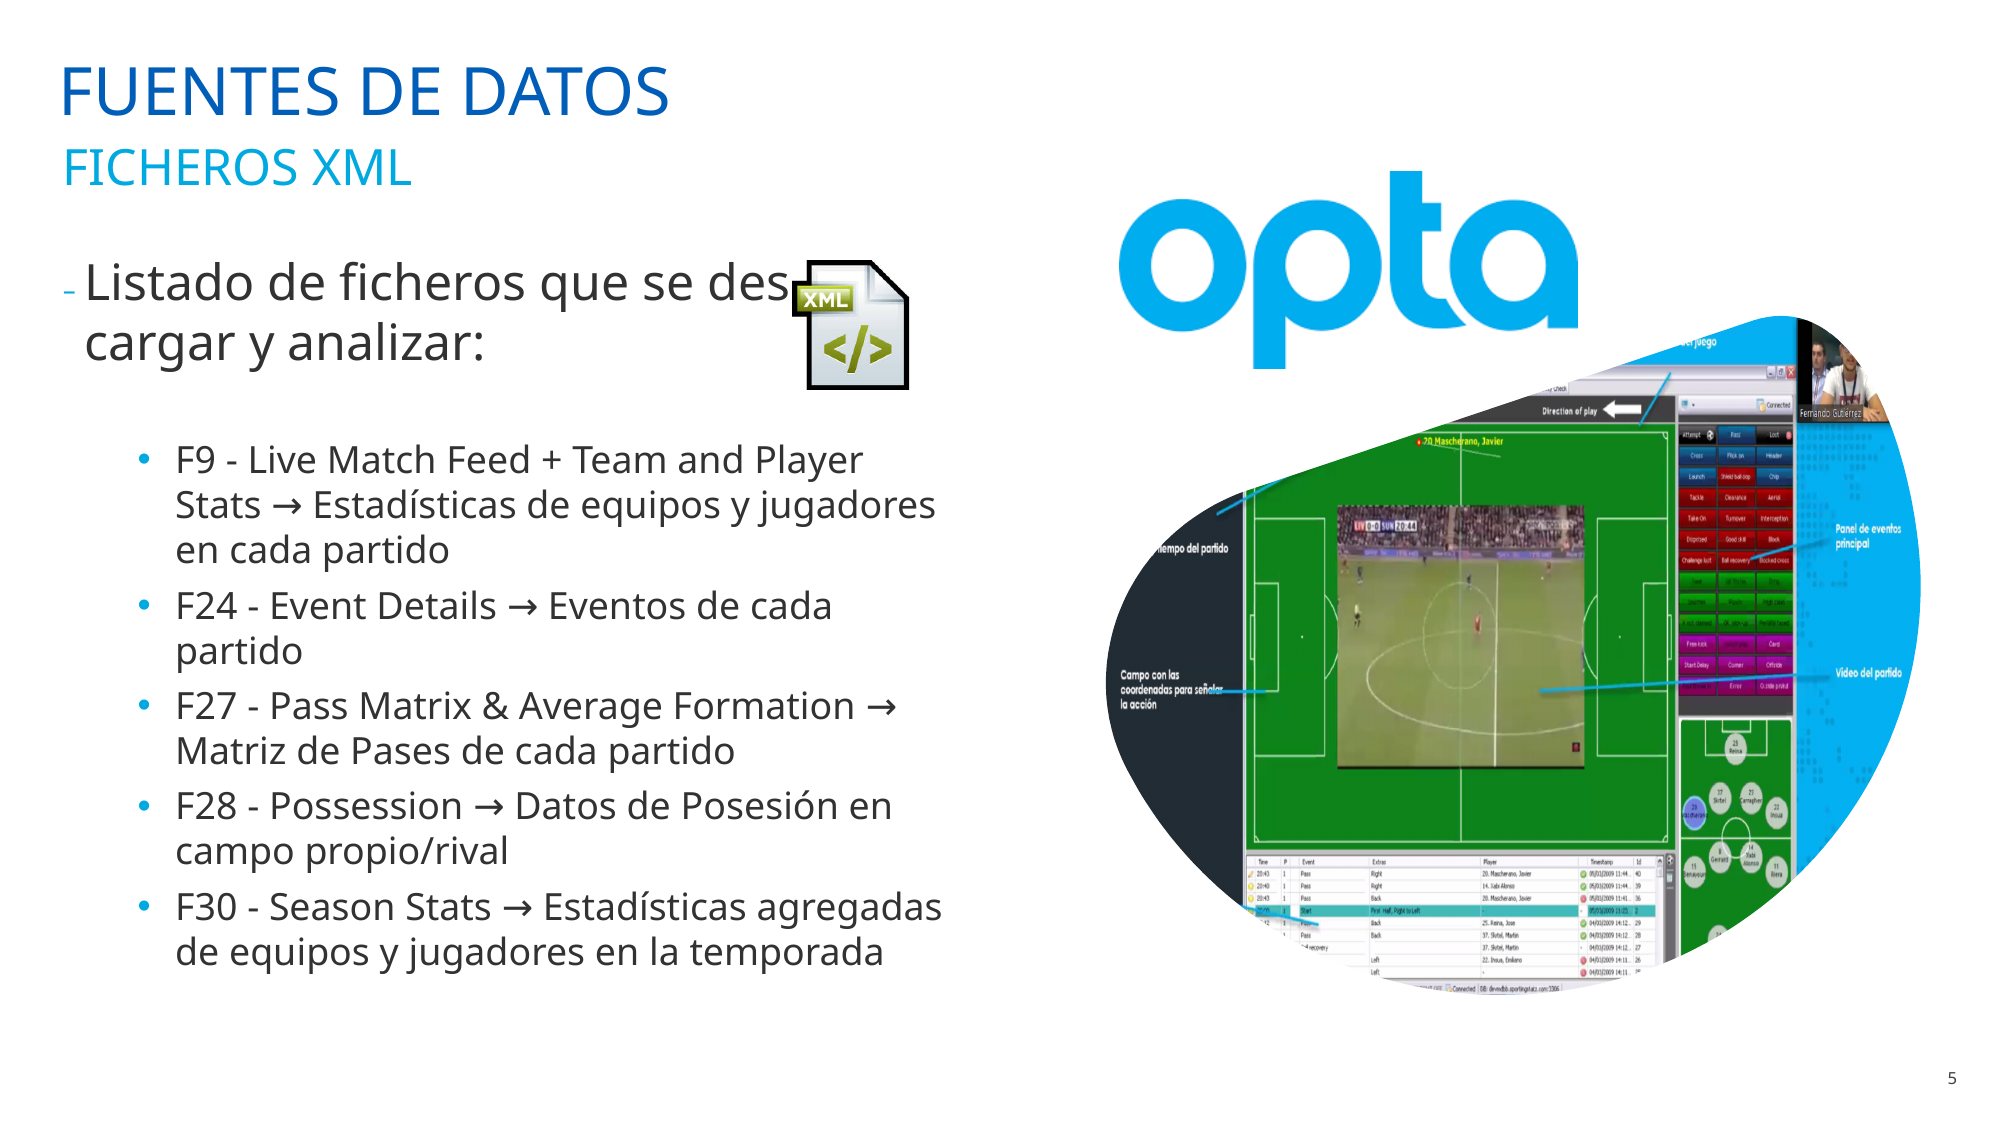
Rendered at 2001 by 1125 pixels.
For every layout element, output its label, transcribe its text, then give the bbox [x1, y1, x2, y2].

title FUENTES DE DATOS [43, 48, 1890, 128]
picture [1105, 171, 1921, 995]
picture [1872, 523, 1900, 533]
picture [792, 260, 923, 390]
picture [1151, 229, 1214, 302]
picture [1837, 524, 1856, 533]
picture [1837, 539, 1869, 549]
slide_number 5 [1931, 1069, 1973, 1090]
picture [1837, 668, 1858, 677]
picture [1876, 668, 1902, 677]
list Listado de ficheros que se desean cargar y analizar: F9 - Live Match Feed + Team and Player Stats → Estadísticas de equipos y jugadores en cada partido F24 - Event Details → Eventos de cada partido F27 - Pass Matrix & Average Formation → Matriz de Pases de cada partido F28 - Possession → Datos de Posesión en campo propio/rival F30 - Season Stats → Estadísticas agregadas de equipos y jugadores en la temporada [48, 242, 970, 1035]
picture [1861, 668, 1872, 677]
picture [1482, 231, 1546, 301]
picture [1860, 525, 1868, 533]
list FICHEROS XML [48, 127, 1890, 207]
